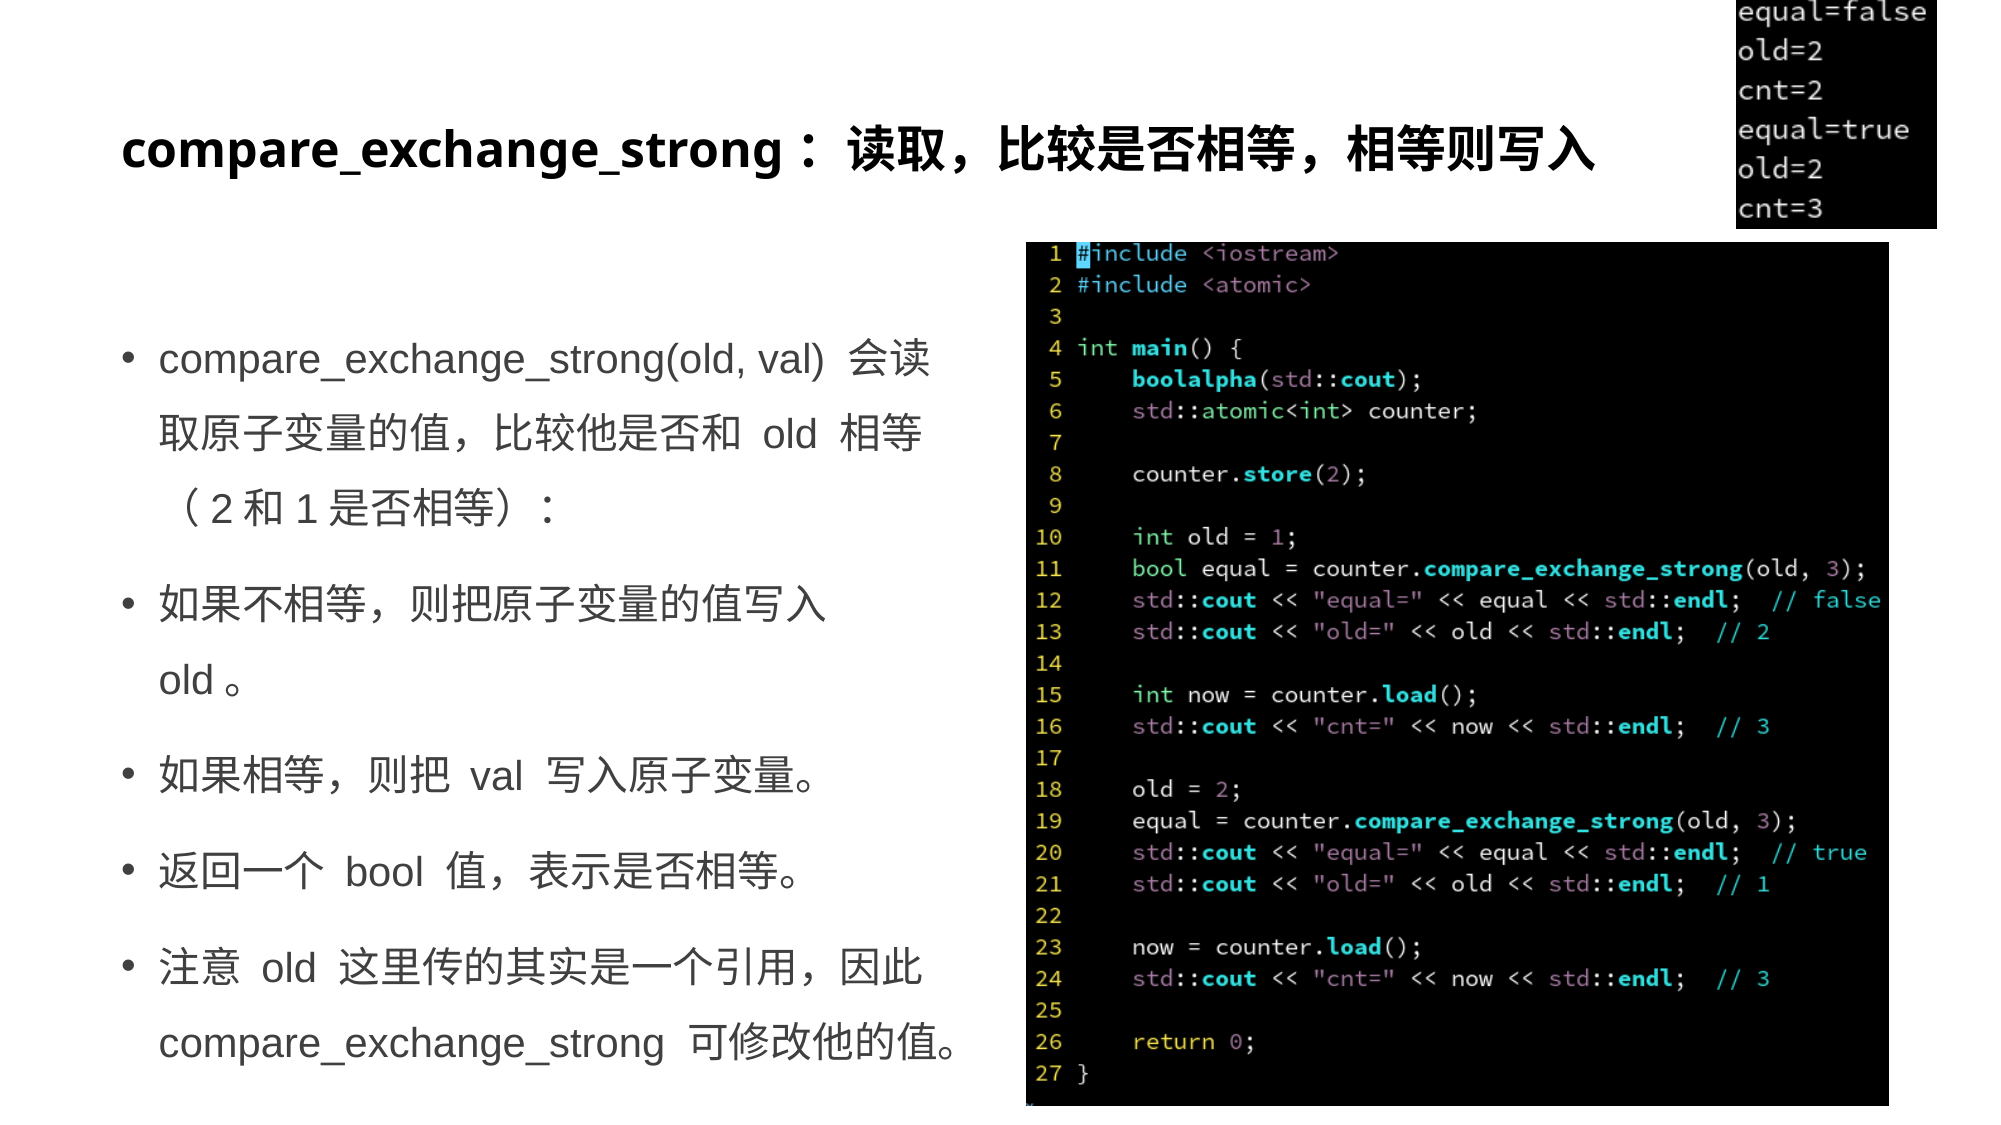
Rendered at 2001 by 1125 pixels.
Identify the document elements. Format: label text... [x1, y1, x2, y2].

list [1026, 242, 1889, 1106]
title compare_exchange_strong：读取，比较是否相等，相等则写入 [106, 42, 1832, 260]
picture [1736, 0, 1937, 229]
list compare_exchange_strong(old, val) 会读取原子变量的值，比较他是否和 old 相等（2和1是否相等）： 如果不相等，则把原子变量的值写入 old。 如果相等，则把 val 写入原子变量。 返回一个 bool 值，表示是否相等。 注意 old 这里传的其实是一个引用，因此 compare_exchange_strong 可修改他的值。 [106, 299, 957, 1014]
